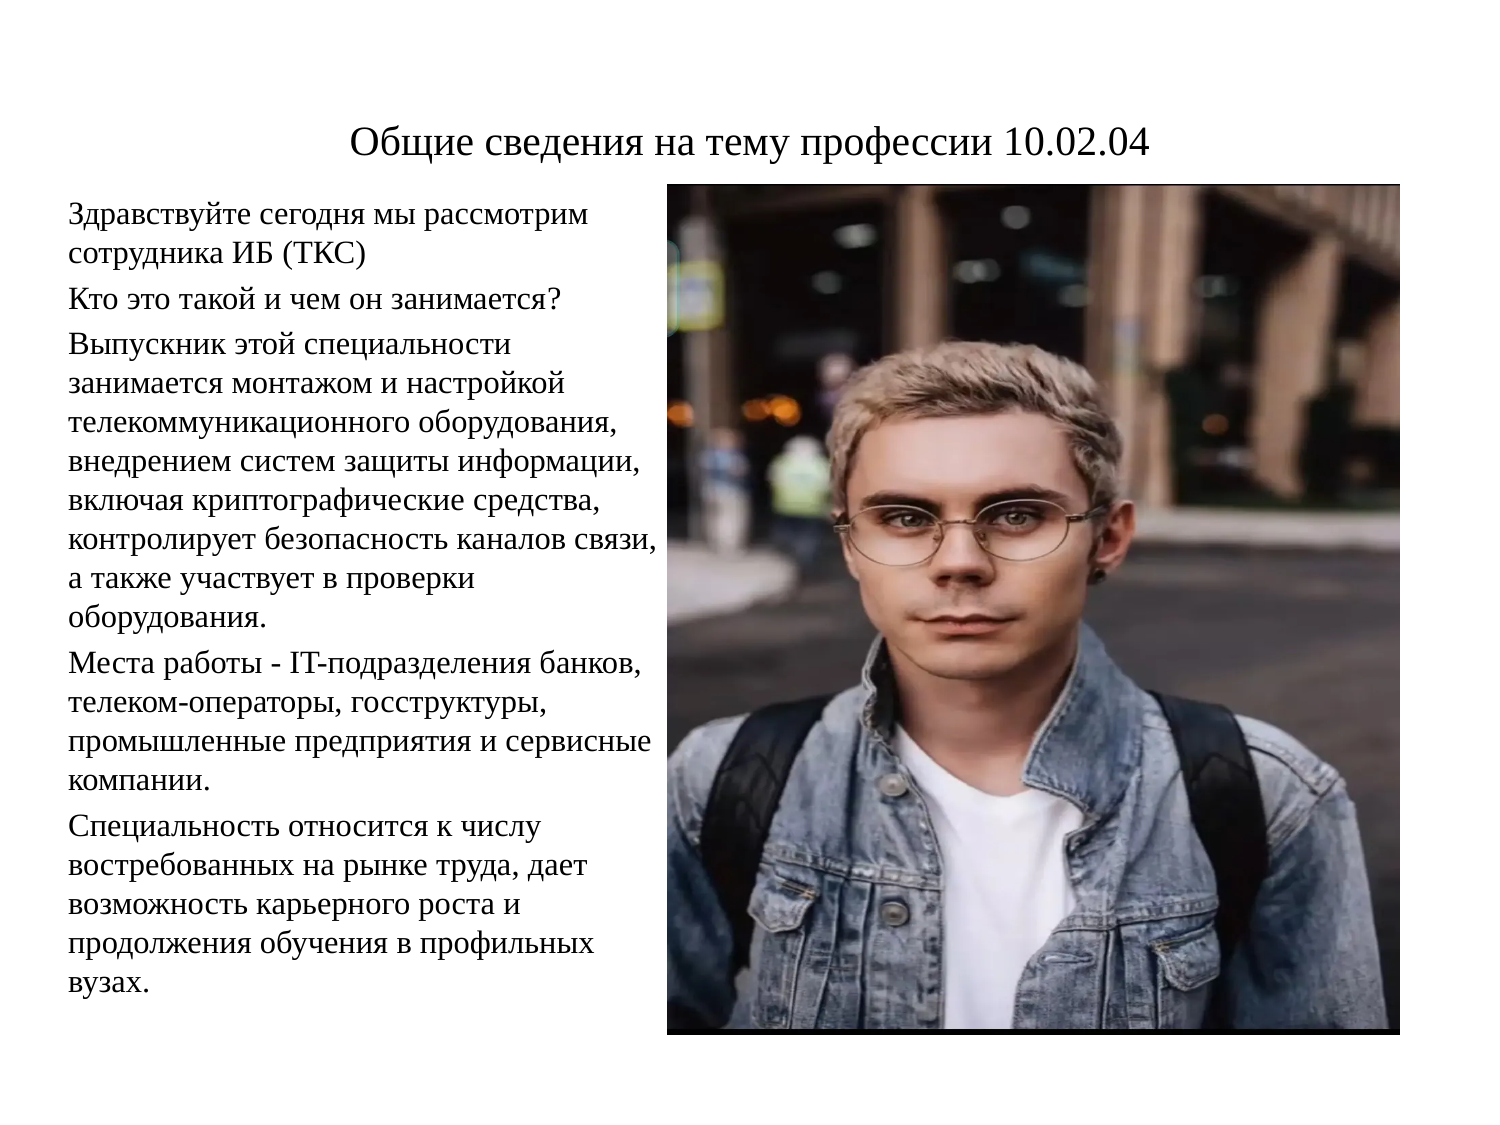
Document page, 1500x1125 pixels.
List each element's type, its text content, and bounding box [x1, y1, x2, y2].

title Общие сведения на тему профессии 10.02.04 [75, 45, 1425, 233]
picture [667, 184, 1400, 1036]
list Здравствуйте сегодня мы рассмотрим сотрудника ИБ (ТКС) Кто это такой и чем он занимается? Выпускник этой специальности занимается монтажом и настройкой телекоммуникационного оборудования, внедрением систем защиты информации, включая криптографические средства, контролирует безопасность каналов связи, а также участвует в проверки оборудования. Места работы - IT-подразделения банков, телеком-операторы, госструктуры, промышленные предприятия и сервисные компании. Специальность относится к числу востребованных на рынке труда, дает возможность карьерного роста и продолжения обучения в профильных вузах. [53, 184, 665, 1010]
